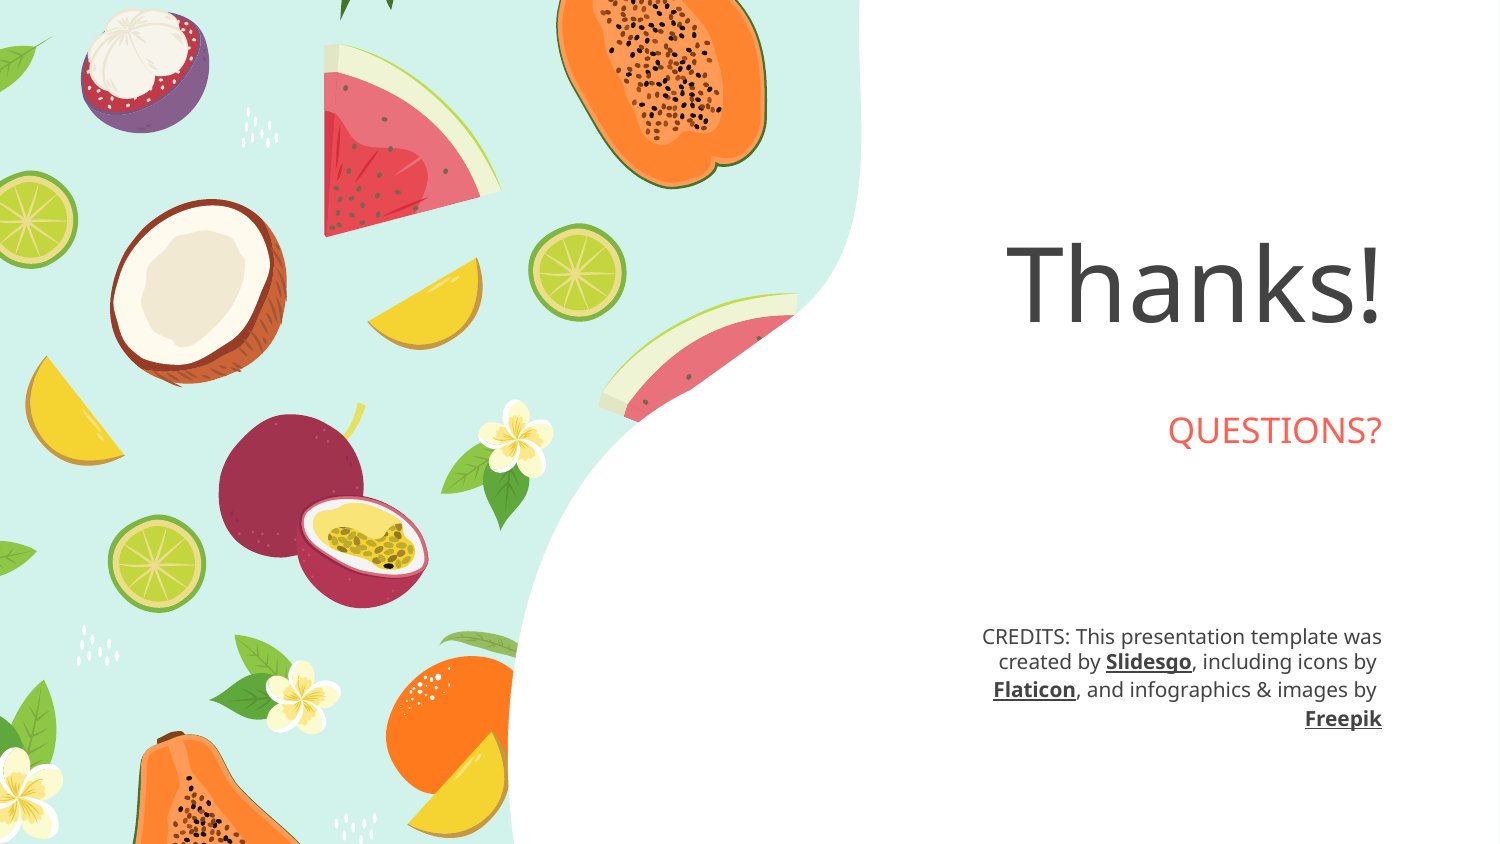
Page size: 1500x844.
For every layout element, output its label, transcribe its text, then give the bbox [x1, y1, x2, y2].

list QUESTIONS? [1037, 380, 1398, 478]
title Thanks! [750, 166, 1401, 396]
